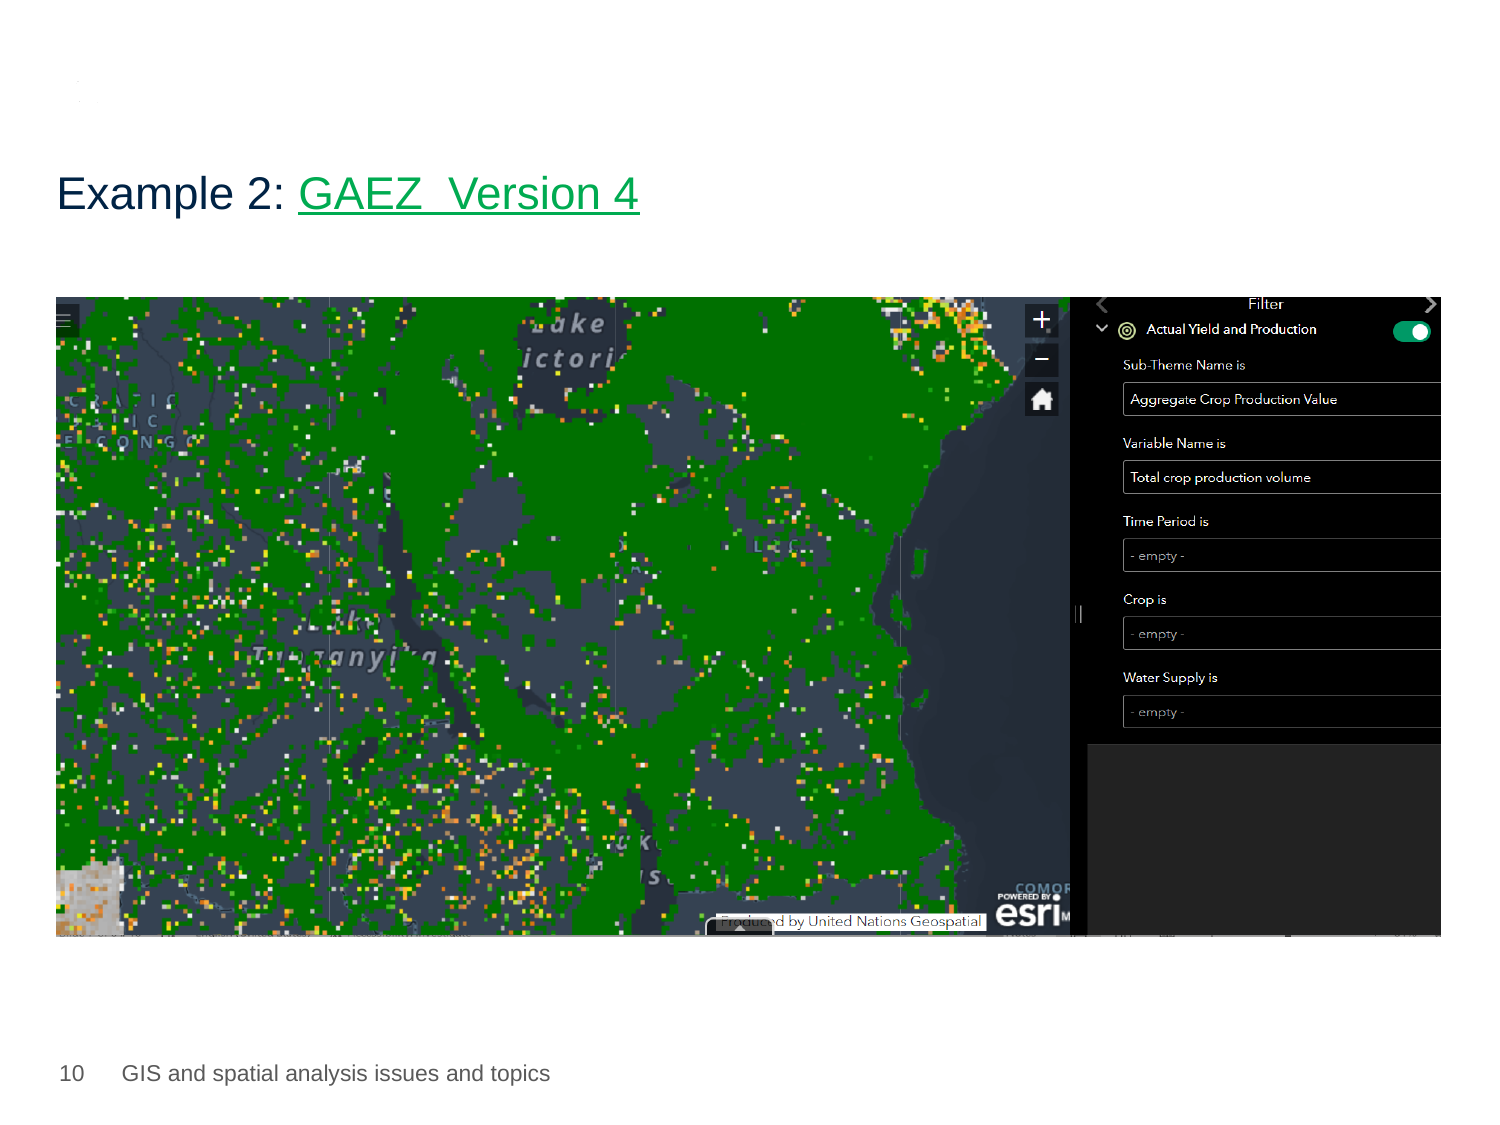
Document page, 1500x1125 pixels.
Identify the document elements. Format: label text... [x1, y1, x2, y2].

footer GIS and spatial analysis issues and topics [121, 1042, 1092, 1103]
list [55, 297, 1442, 937]
slide_number 9 [59, 1042, 112, 1103]
title Example 2: GAEZ Version 4 [56, 49, 1441, 219]
